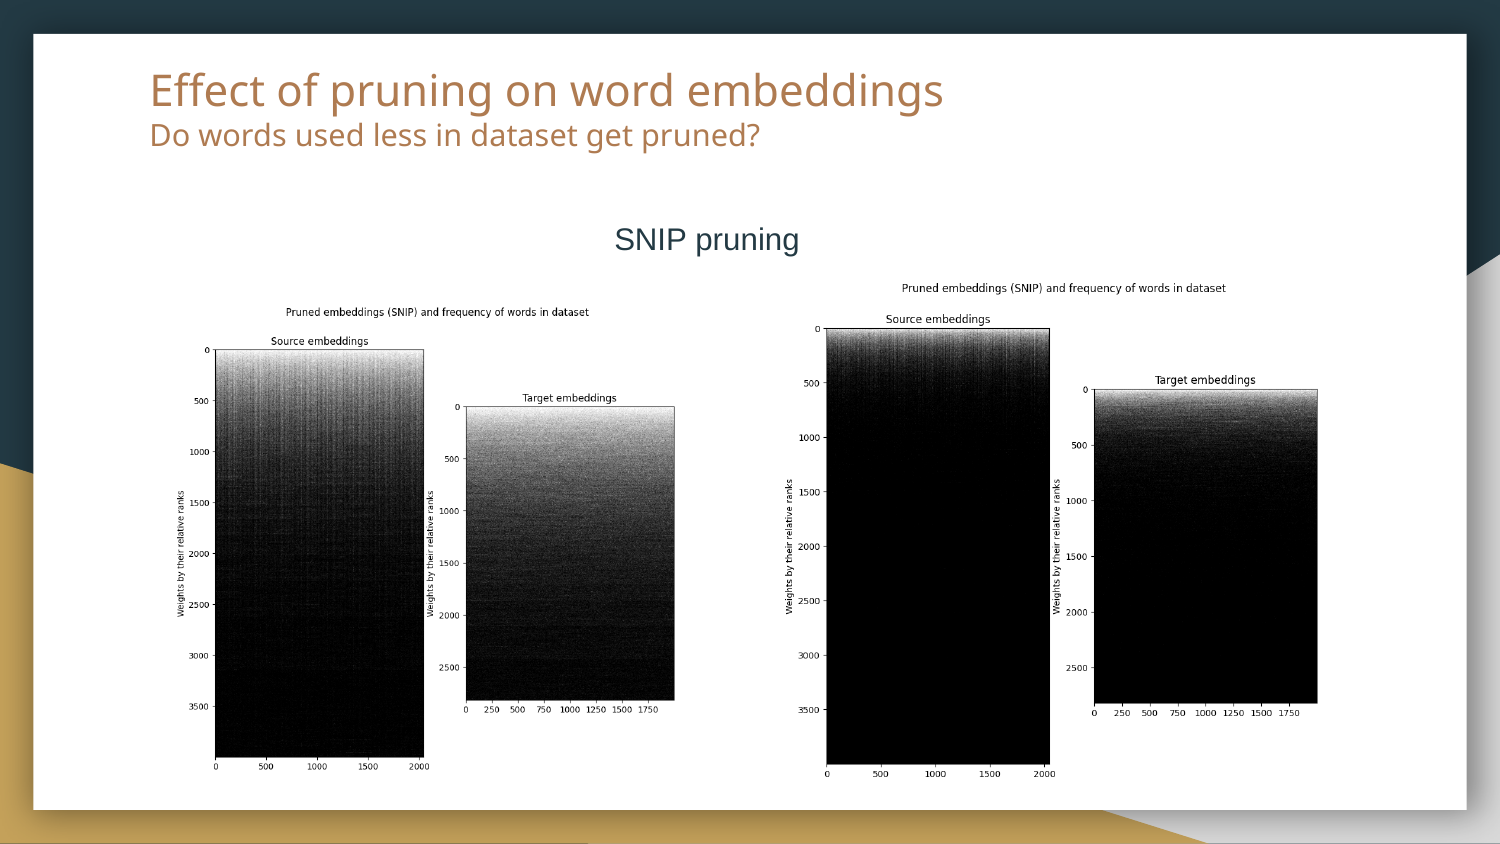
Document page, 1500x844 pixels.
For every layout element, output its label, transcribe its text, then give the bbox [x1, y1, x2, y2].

text_box SNIP pruning [599, 204, 901, 286]
picture [747, 274, 1380, 800]
title Effect of pruning on word embeddings Do words used less in dataset get pruned? [134, 48, 1366, 205]
picture [140, 284, 733, 791]
